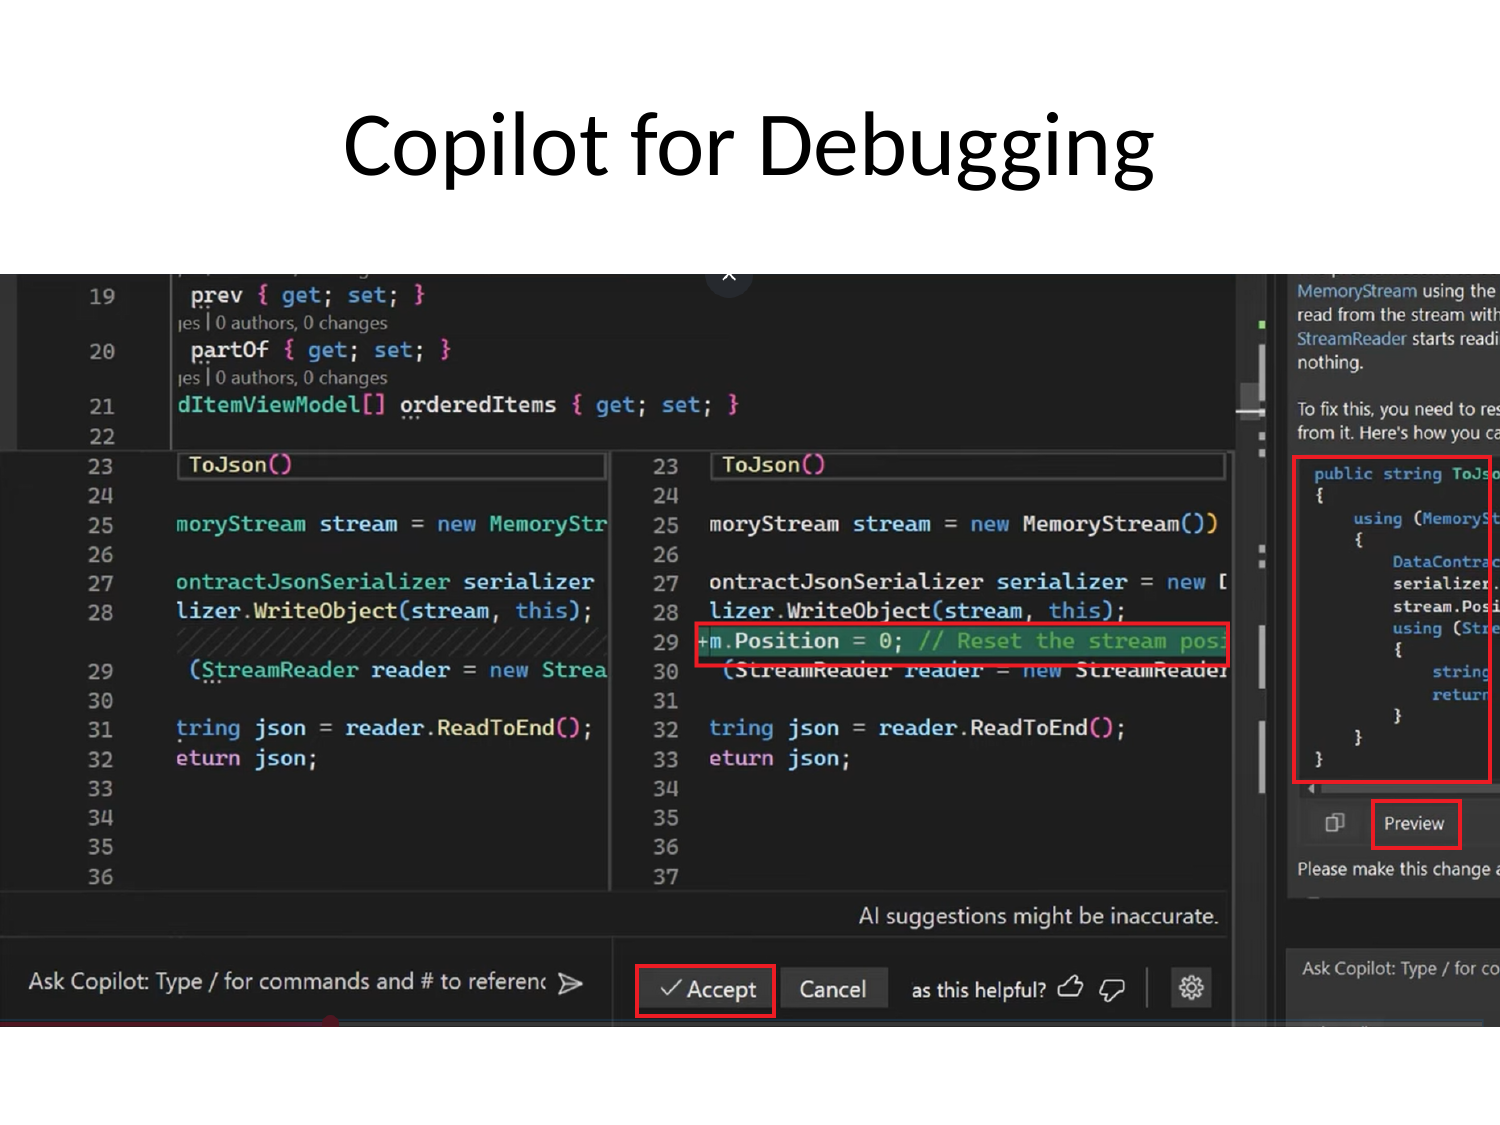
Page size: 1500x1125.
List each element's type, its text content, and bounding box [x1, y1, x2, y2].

title Copilot for Debugging [75, 45, 1425, 233]
picture [0, 274, 1500, 1027]
